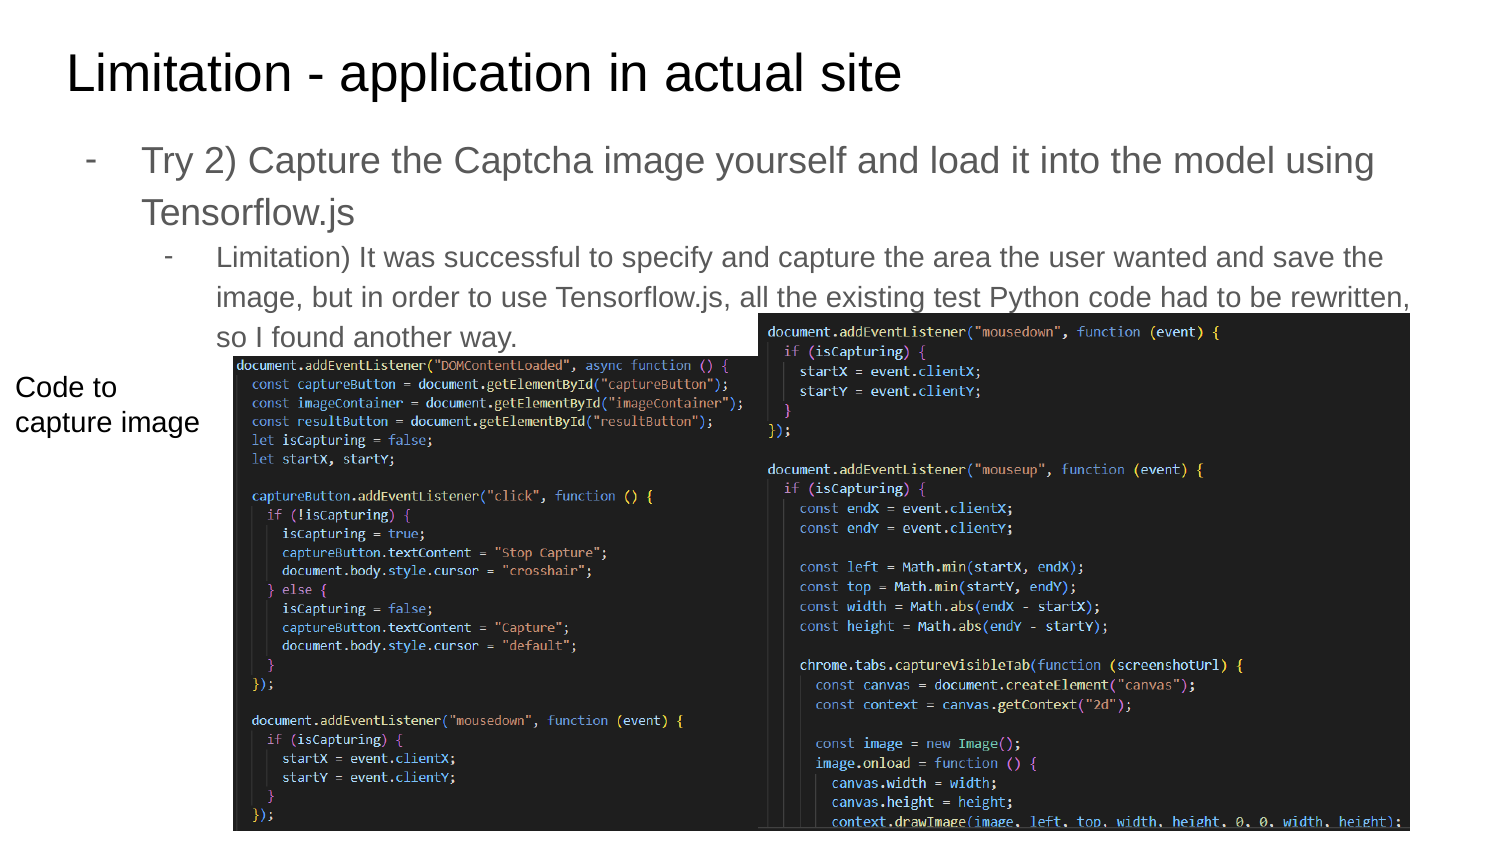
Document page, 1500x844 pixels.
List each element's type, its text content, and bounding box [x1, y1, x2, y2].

text_box Code to capture image [0, 353, 224, 454]
title Limitation - application in actual site [51, 23, 1449, 114]
picture [233, 313, 1410, 831]
list Try 2) Capture the Captcha image yourself and load it into the model using Tensorflow.js Limitation) It was successful to specify and capture the area the user wanted and save the image, but in order to use Tensorflow.js, all the existing test Python code had to be rewritten, so I found another way. [51, 114, 1449, 675]
